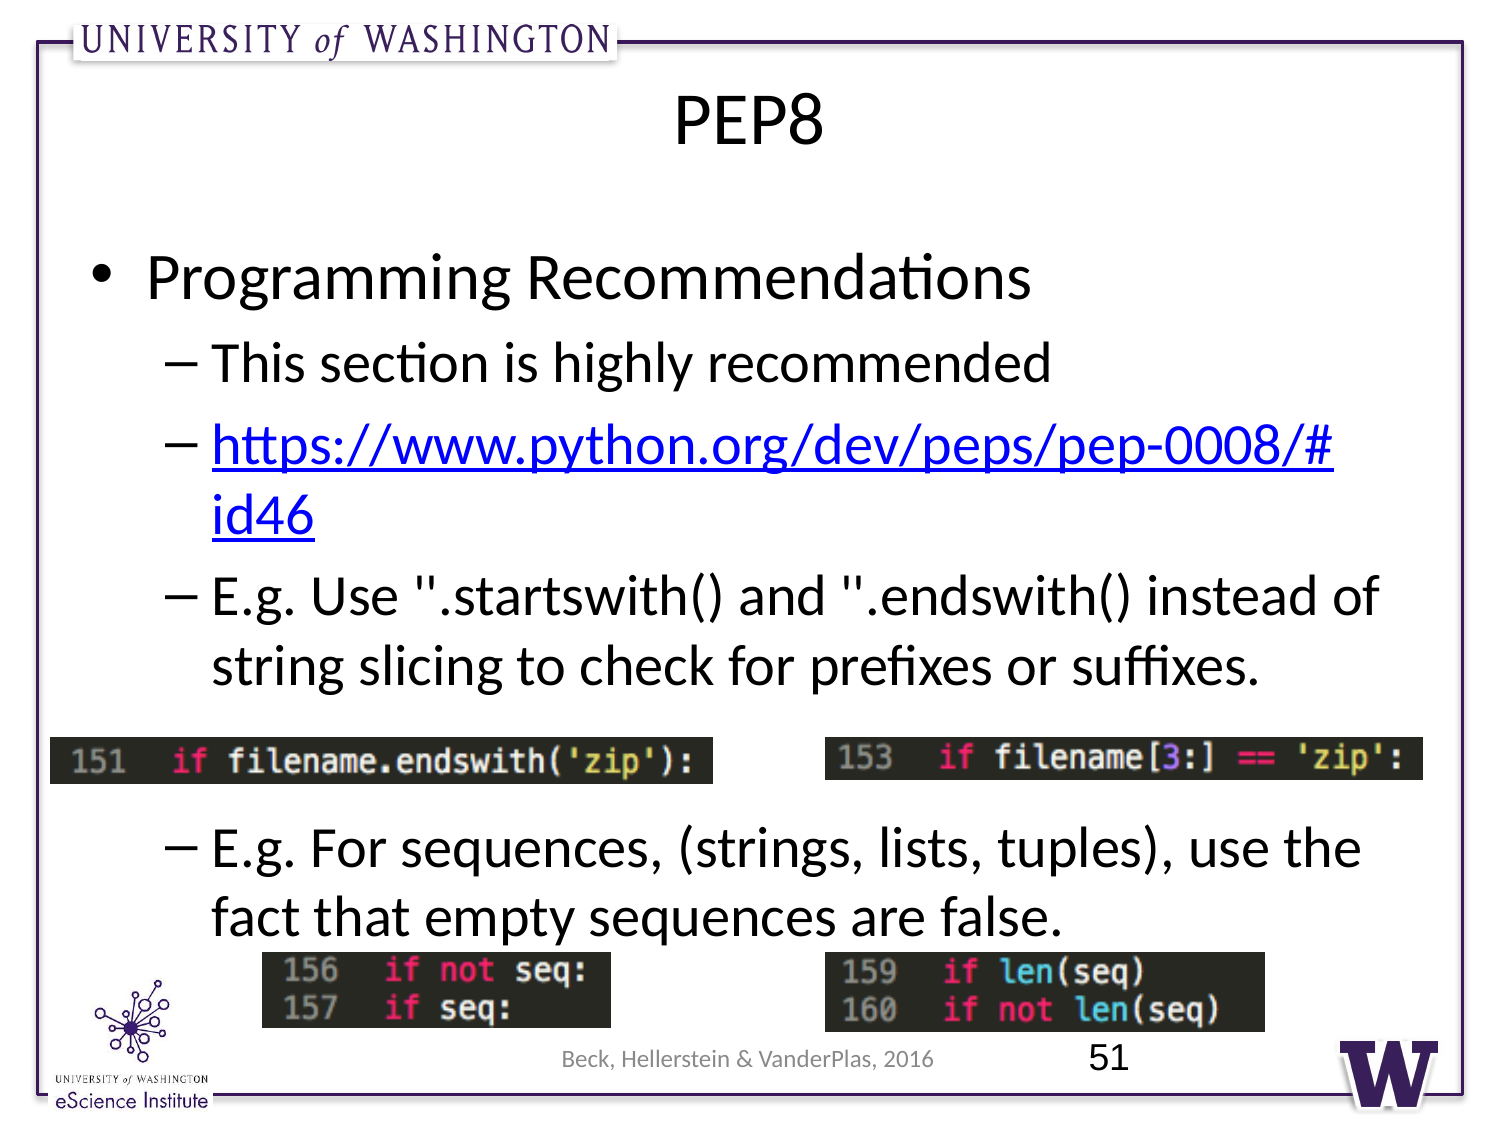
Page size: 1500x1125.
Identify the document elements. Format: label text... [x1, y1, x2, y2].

picture [1340, 1041, 1438, 1107]
slide_number 51 [1073, 1025, 1300, 1085]
picture [81, 24, 609, 61]
list Programming Recommendations This section is highly recommended https://www.python.org/dev/peps/pep-0008/#id46 E.g. Use ''.startswith() and ''.endswith() instead of string slicing to check for prefixes or suffixes. E.g. For sequences, (strings, lists, tuples), use the fact that empty sequences are false. [75, 224, 1425, 975]
picture [48, 978, 213, 1113]
picture [824, 737, 1424, 780]
picture [824, 952, 1265, 1032]
picture [49, 737, 713, 784]
footer Beck, Hellerstein & VanderPlas, 2016 [510, 1027, 986, 1088]
picture [262, 952, 611, 1028]
title PEP8 [75, 62, 1425, 200]
